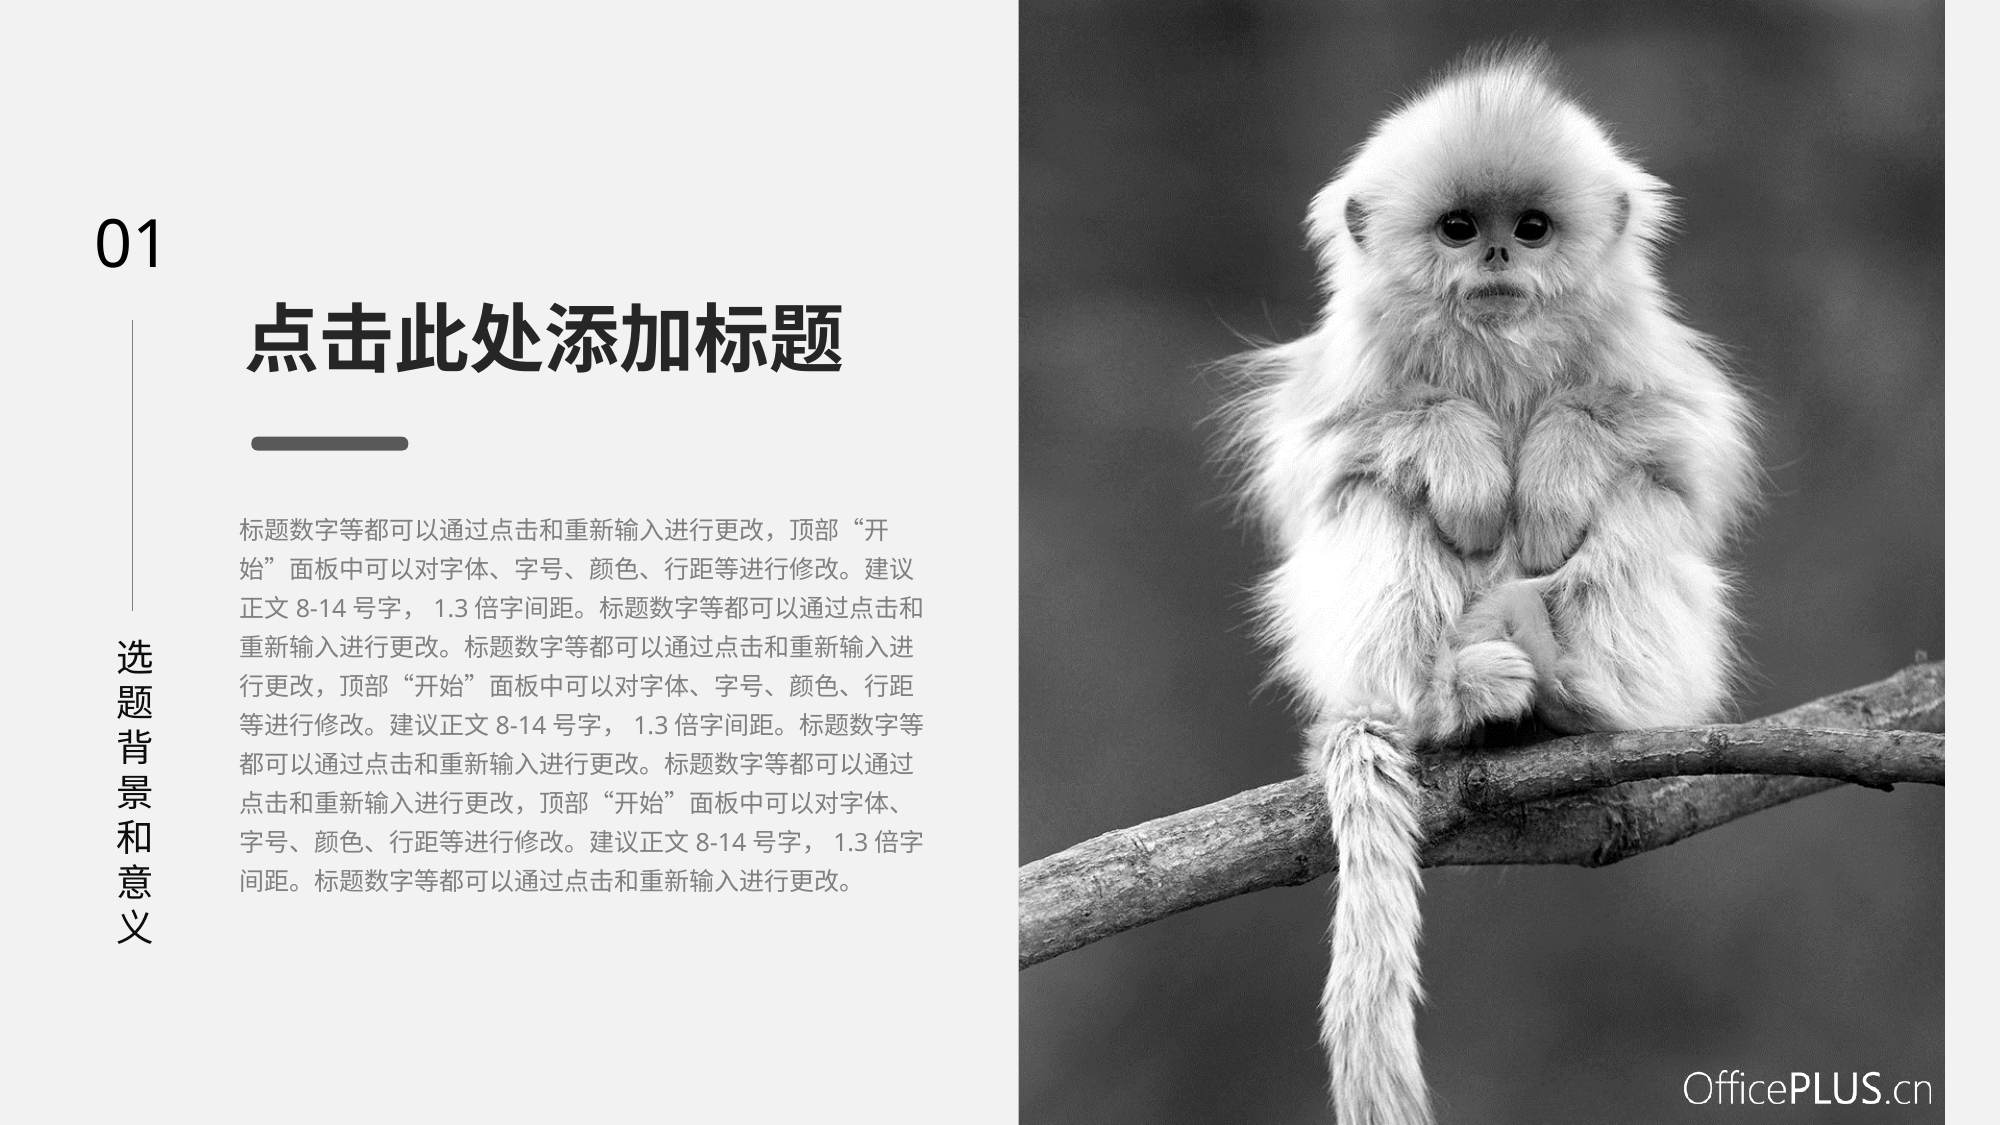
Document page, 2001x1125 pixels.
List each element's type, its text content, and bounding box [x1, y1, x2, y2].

picture [1018, 0, 1946, 1125]
text_box 01 [79, 193, 186, 289]
text_box 标题数字等都可以通过点击和重新输入进行更改，顶部“开始”面板中可以对字体、字号、颜色、行距等进行修改。建议正文8-14号字，1.3倍字间距。标题数字等都可以通过点击和重新输入进行更改。标题数字等都可以通过点击和重新输入进行更改，顶部“开始”面板中可以对字体、字号、颜色、行距等进行修改。建议正文8-14号字，1.3倍字间距。标题数字等都可以通过点击和重新输入进行更改。标题数字等都可以通过点击和重新输入进行更改，顶部“开始”面板中可以对字体、字号、颜色、行距等进行修改。建议正文8-14号字，1.3倍字间距。标题数字等都可以通过点击和重新输入进行更改。 [225, 498, 943, 903]
text_box [250, 435, 410, 452]
text_box 选题背景和意义 [101, 626, 164, 957]
text_box 点击此处添加标题 [230, 283, 860, 389]
